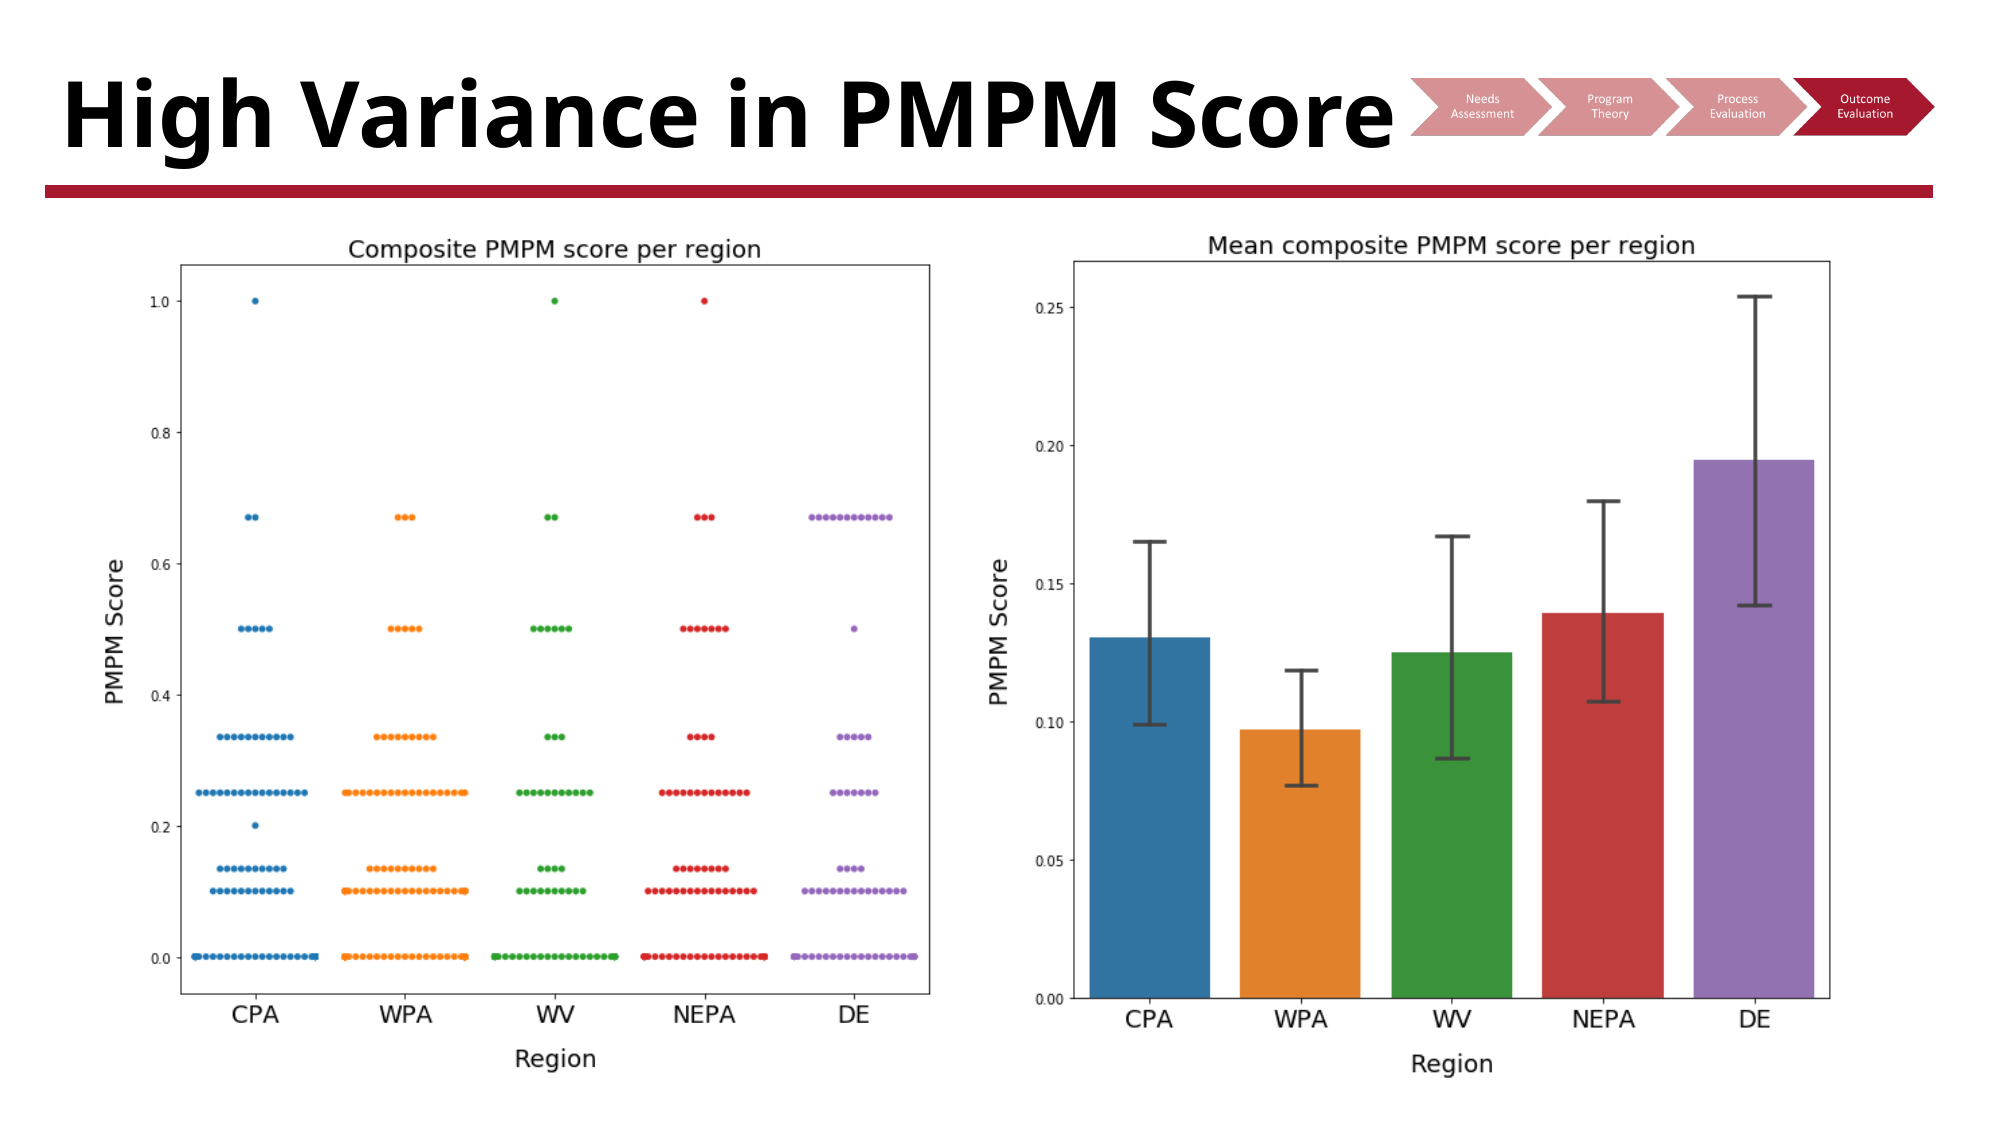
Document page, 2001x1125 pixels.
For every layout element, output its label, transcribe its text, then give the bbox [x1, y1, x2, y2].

title High Variance in PMPM Score [45, 49, 1771, 185]
text_box [45, 185, 1932, 197]
slide_number 27 [1412, 1042, 1863, 1103]
picture [96, 227, 968, 1086]
picture [1410, 66, 1935, 147]
picture [980, 227, 1851, 1086]
